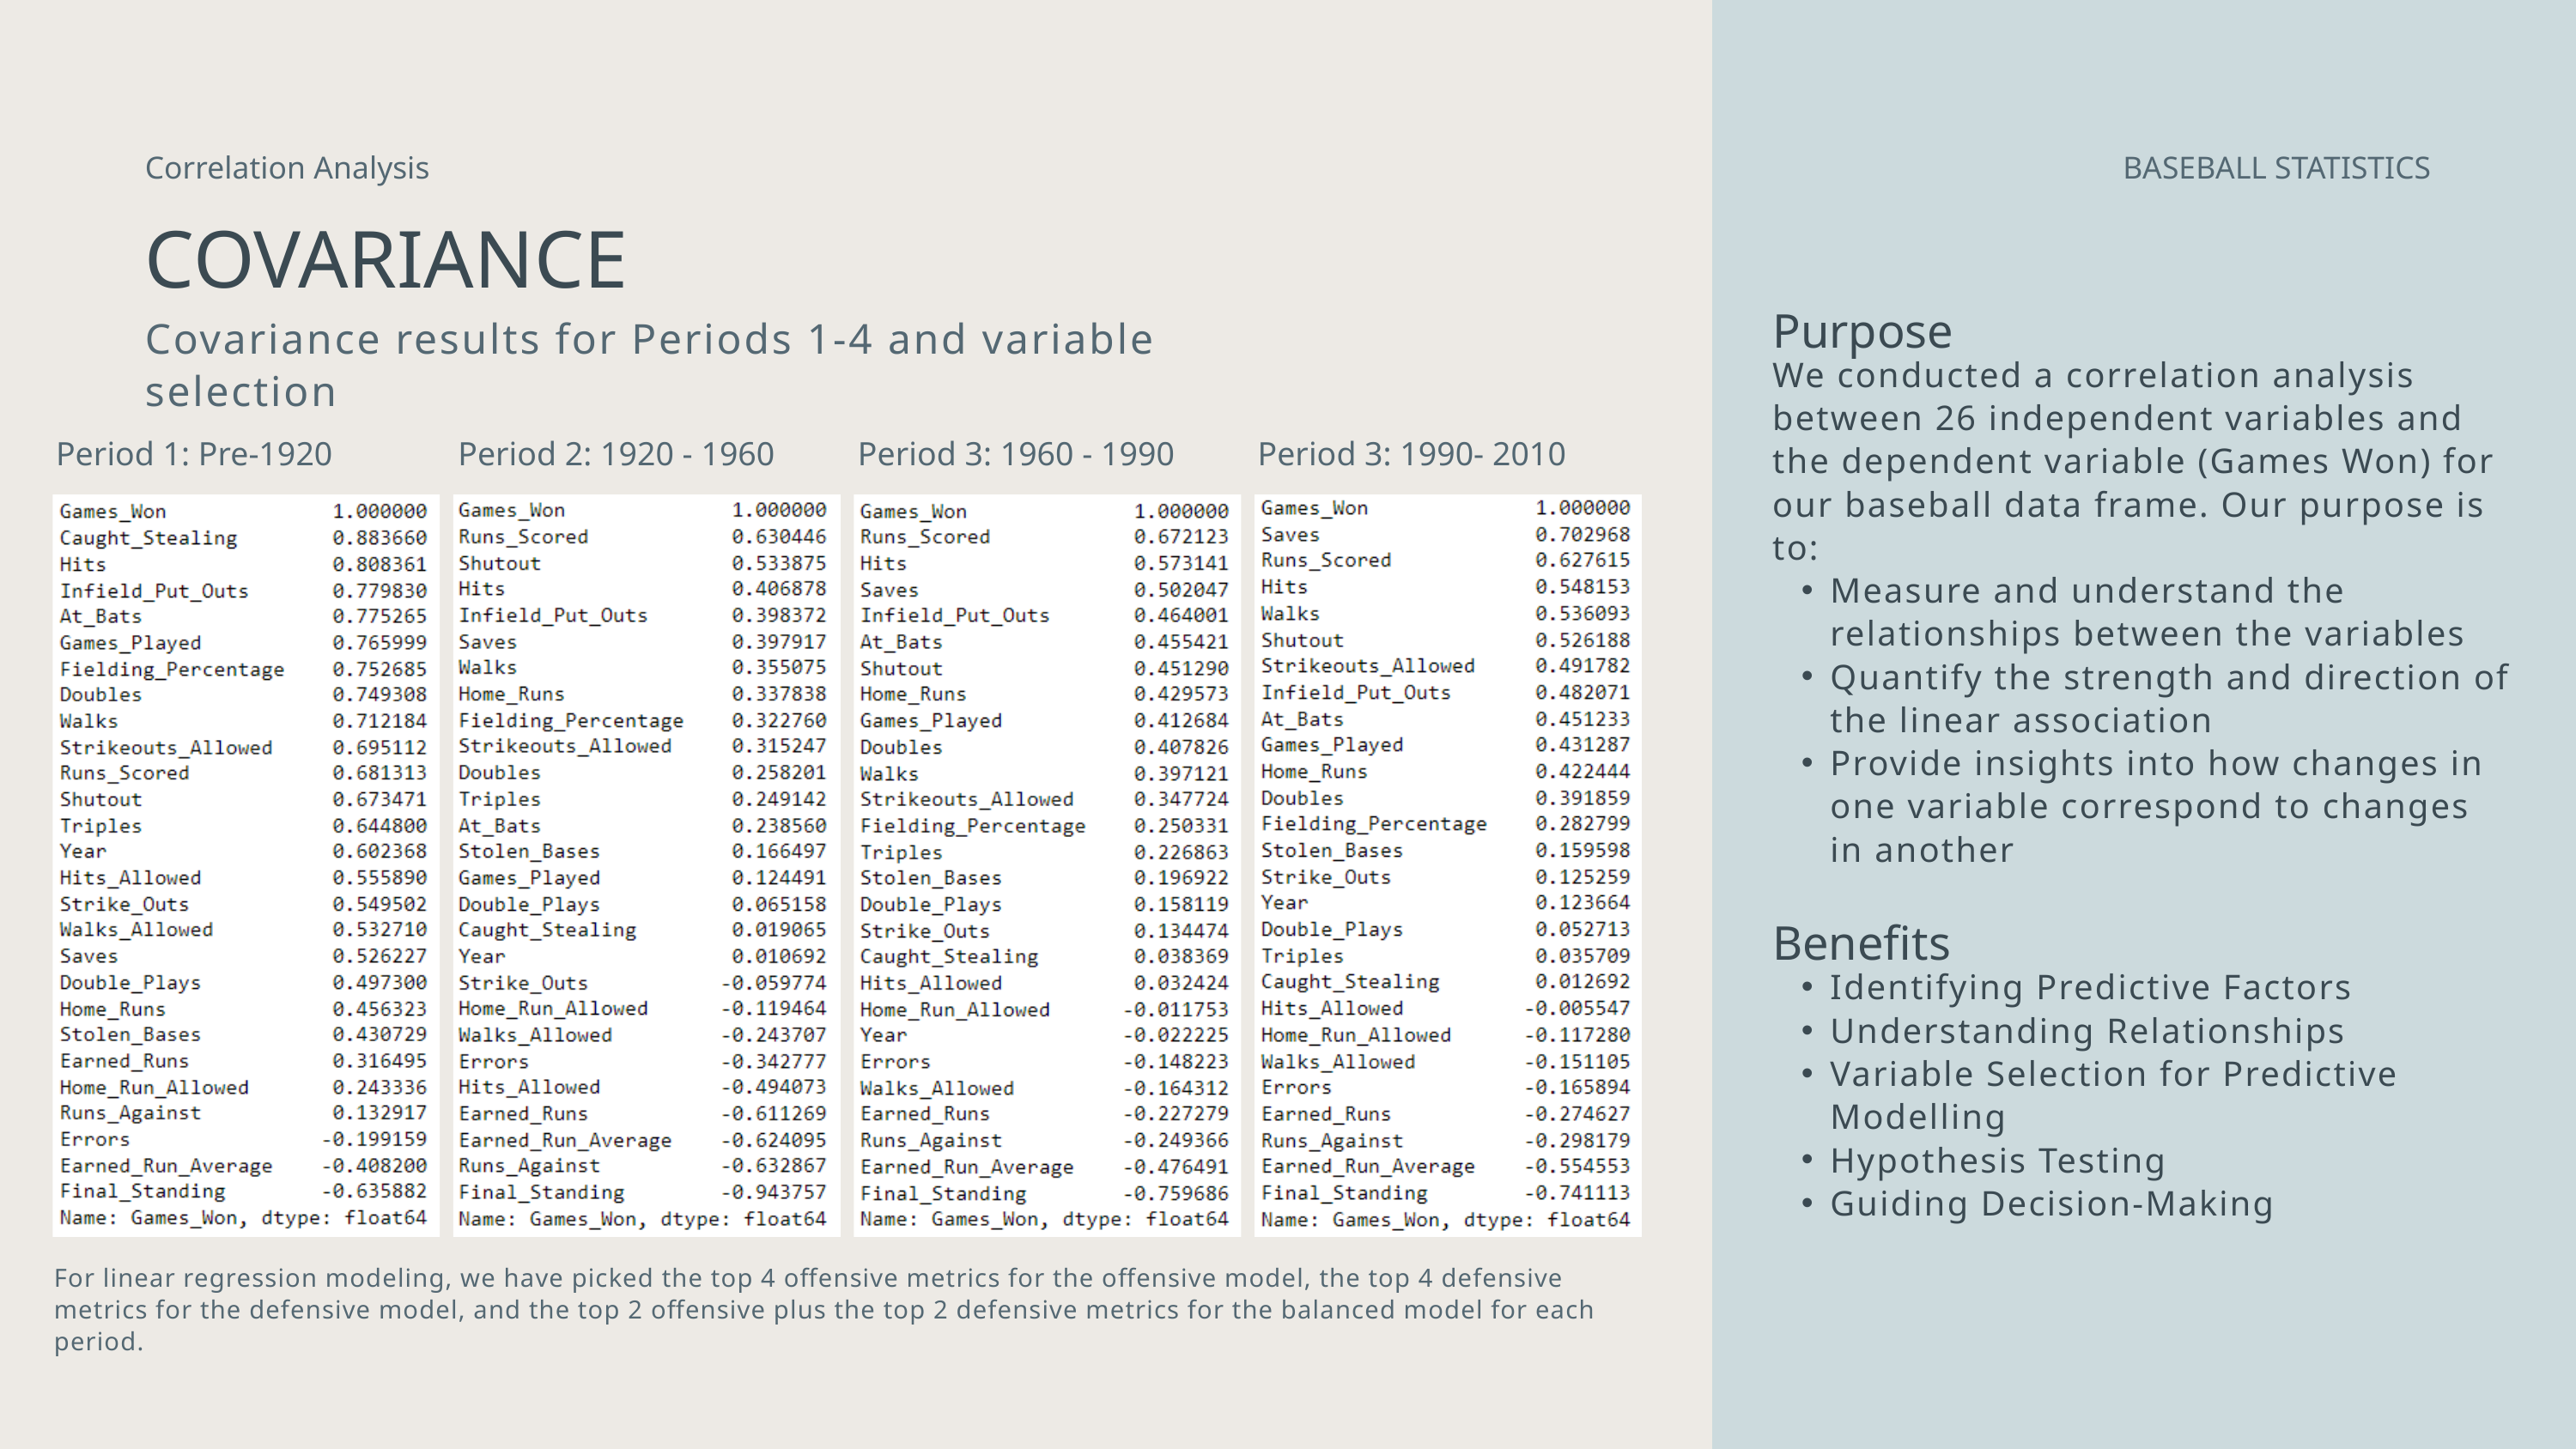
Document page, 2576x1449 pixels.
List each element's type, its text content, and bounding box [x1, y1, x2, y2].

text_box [52, 494, 1643, 1237]
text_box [1771, 297, 2516, 866]
text_box BASEBALL STATISTICS [2019, 142, 2432, 185]
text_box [1771, 910, 2516, 1222]
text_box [0, 0, 1712, 1449]
